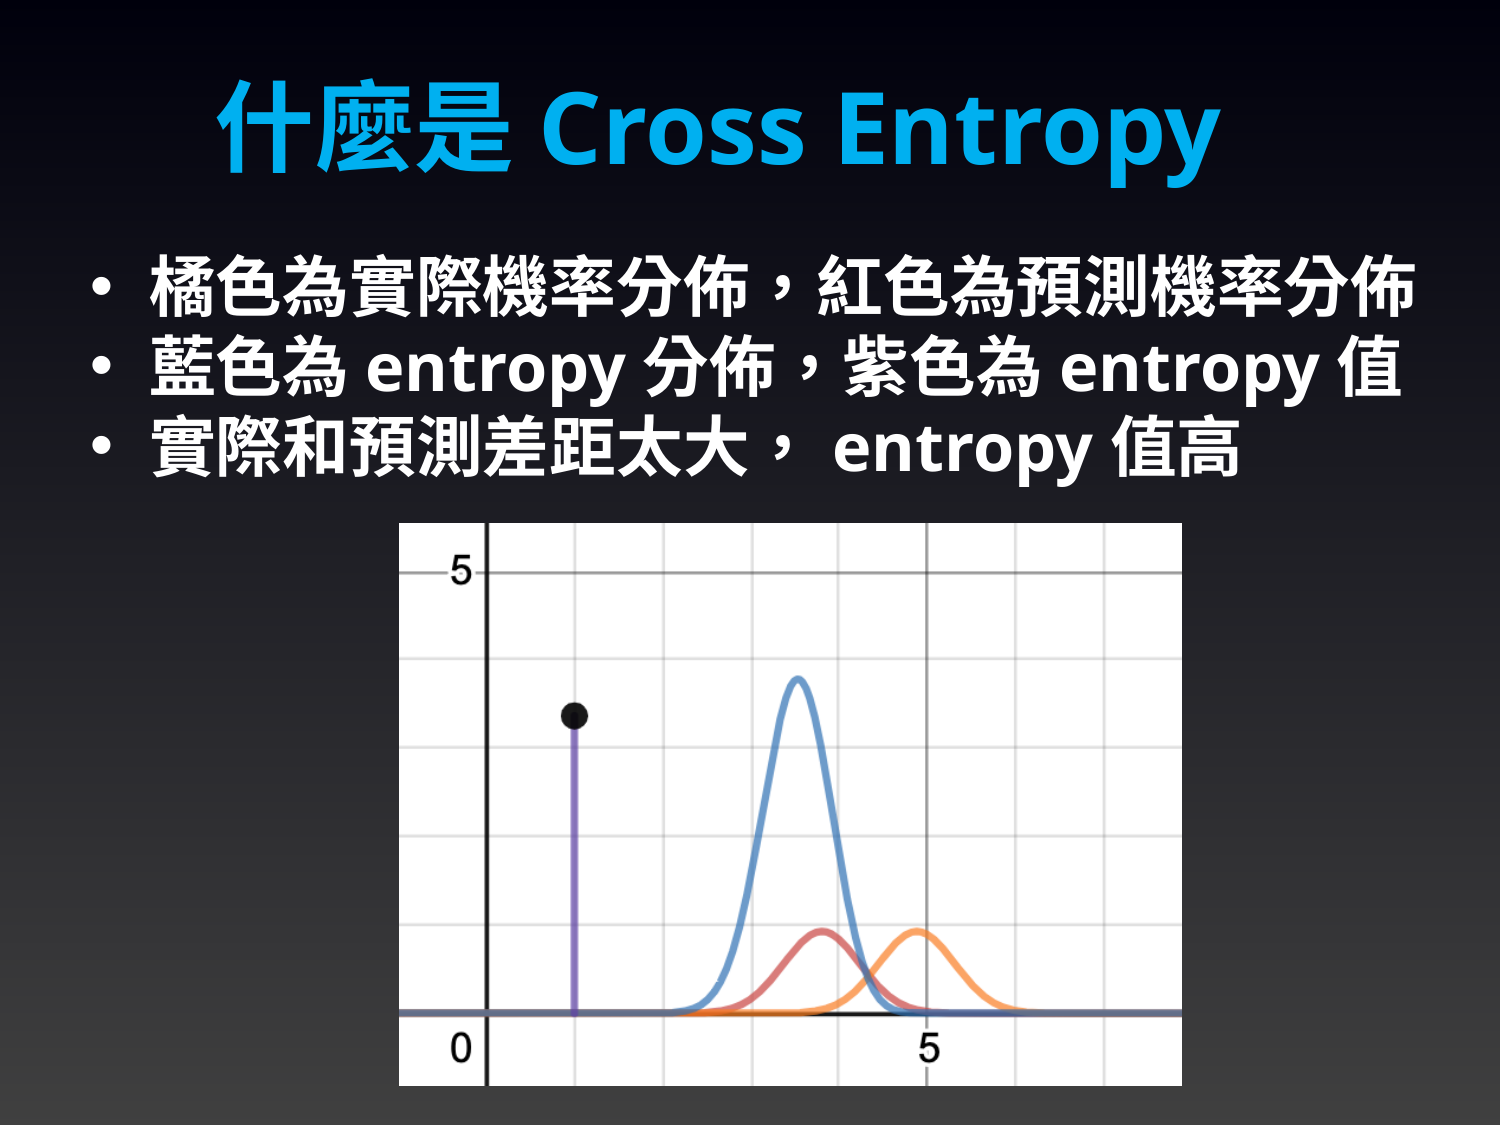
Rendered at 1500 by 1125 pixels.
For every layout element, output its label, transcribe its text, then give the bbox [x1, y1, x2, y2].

text_box 橘色為實際機率分佈，紅色為預測機率分佈 藍色為entropy分佈，紫色為entropy值 實際和預測差距太大，entropy值高 [75, 237, 1450, 493]
picture [399, 523, 1182, 1086]
text_box 什麼是Cross Entropy [200, 37, 1300, 200]
